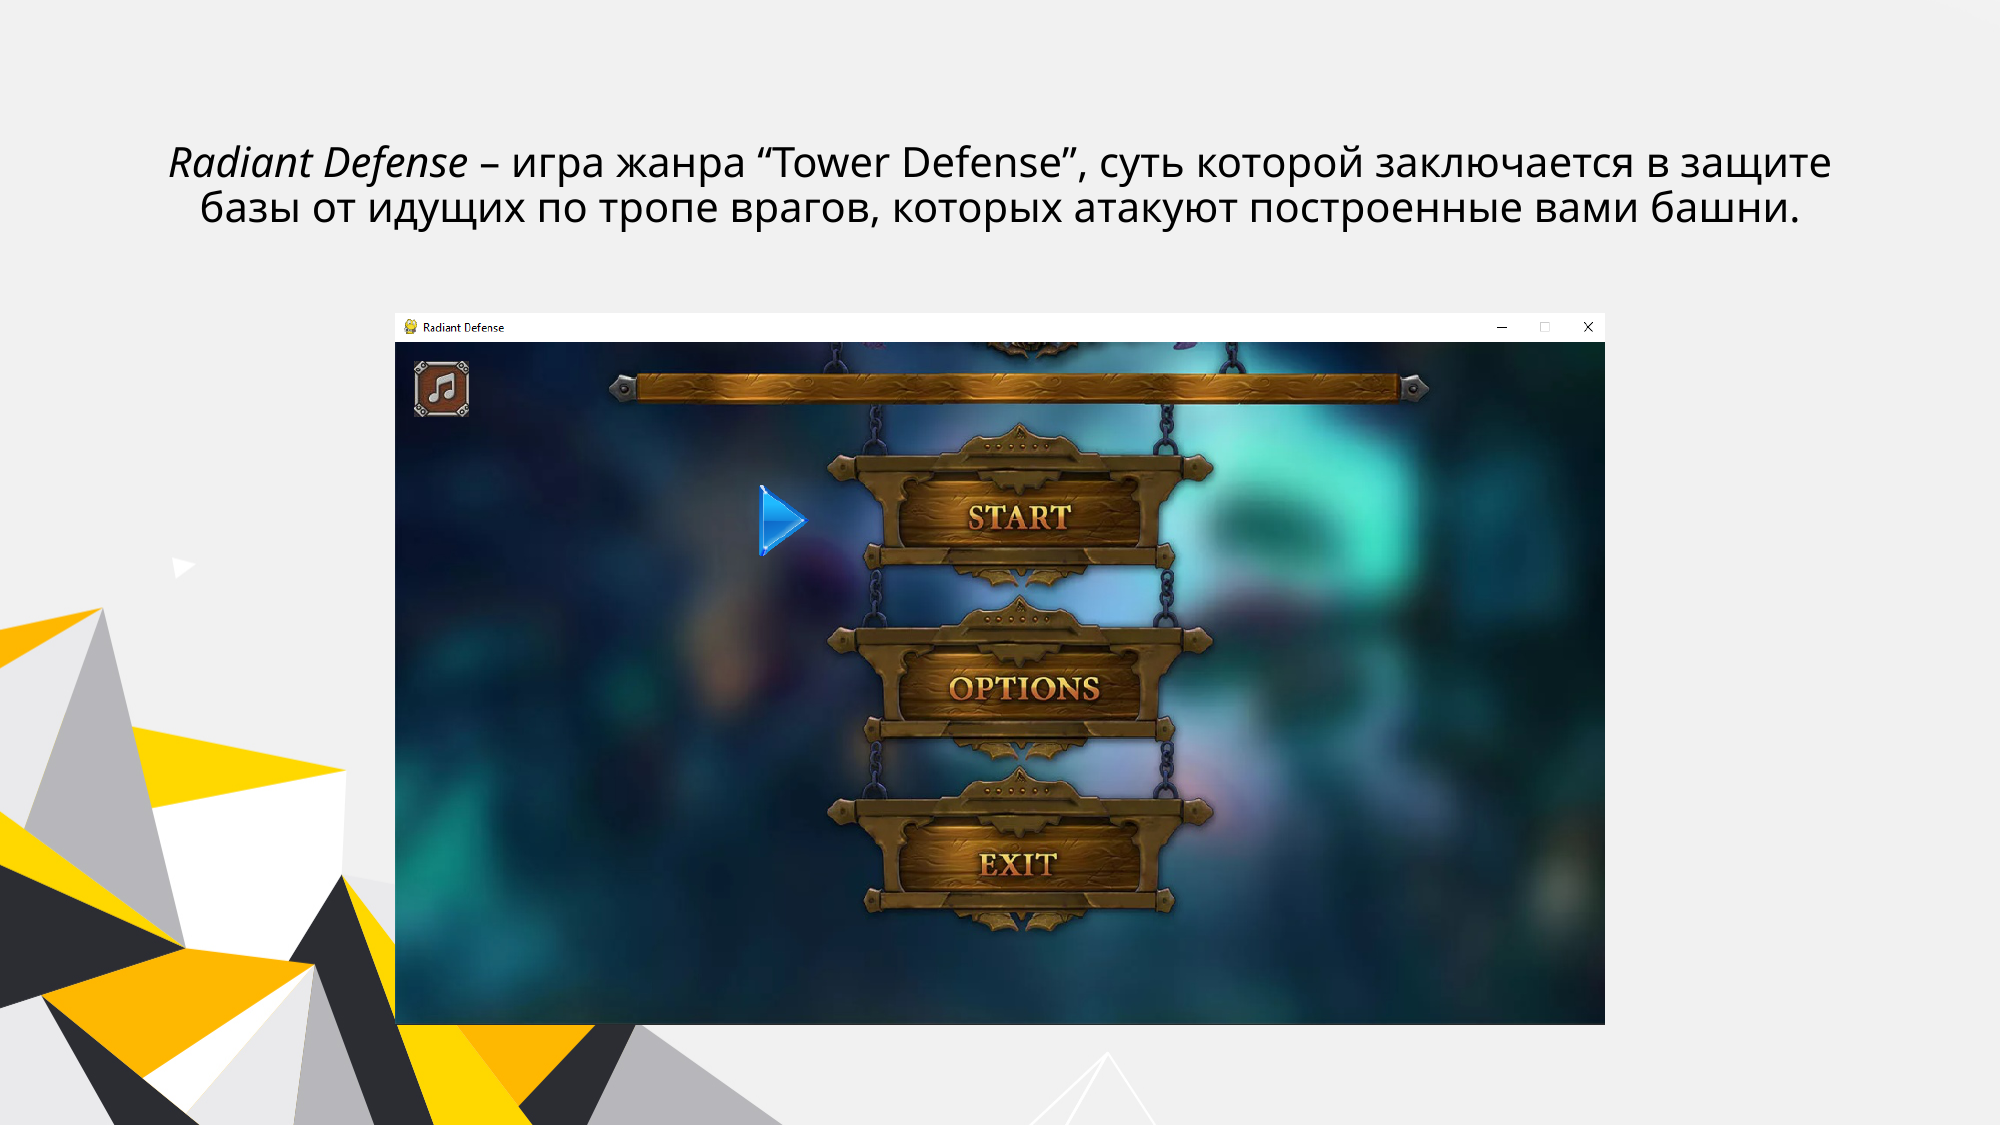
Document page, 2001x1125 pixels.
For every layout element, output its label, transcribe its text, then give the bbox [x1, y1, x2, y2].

title Radiant Defense – игра жанра “Tower Defense”, суть которой заключается в защите базы от идущих по тропе врагов, которых атакуют построенные вами башни. [137, 59, 1863, 314]
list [395, 313, 1605, 1025]
picture [0, 0, 2000, 1125]
